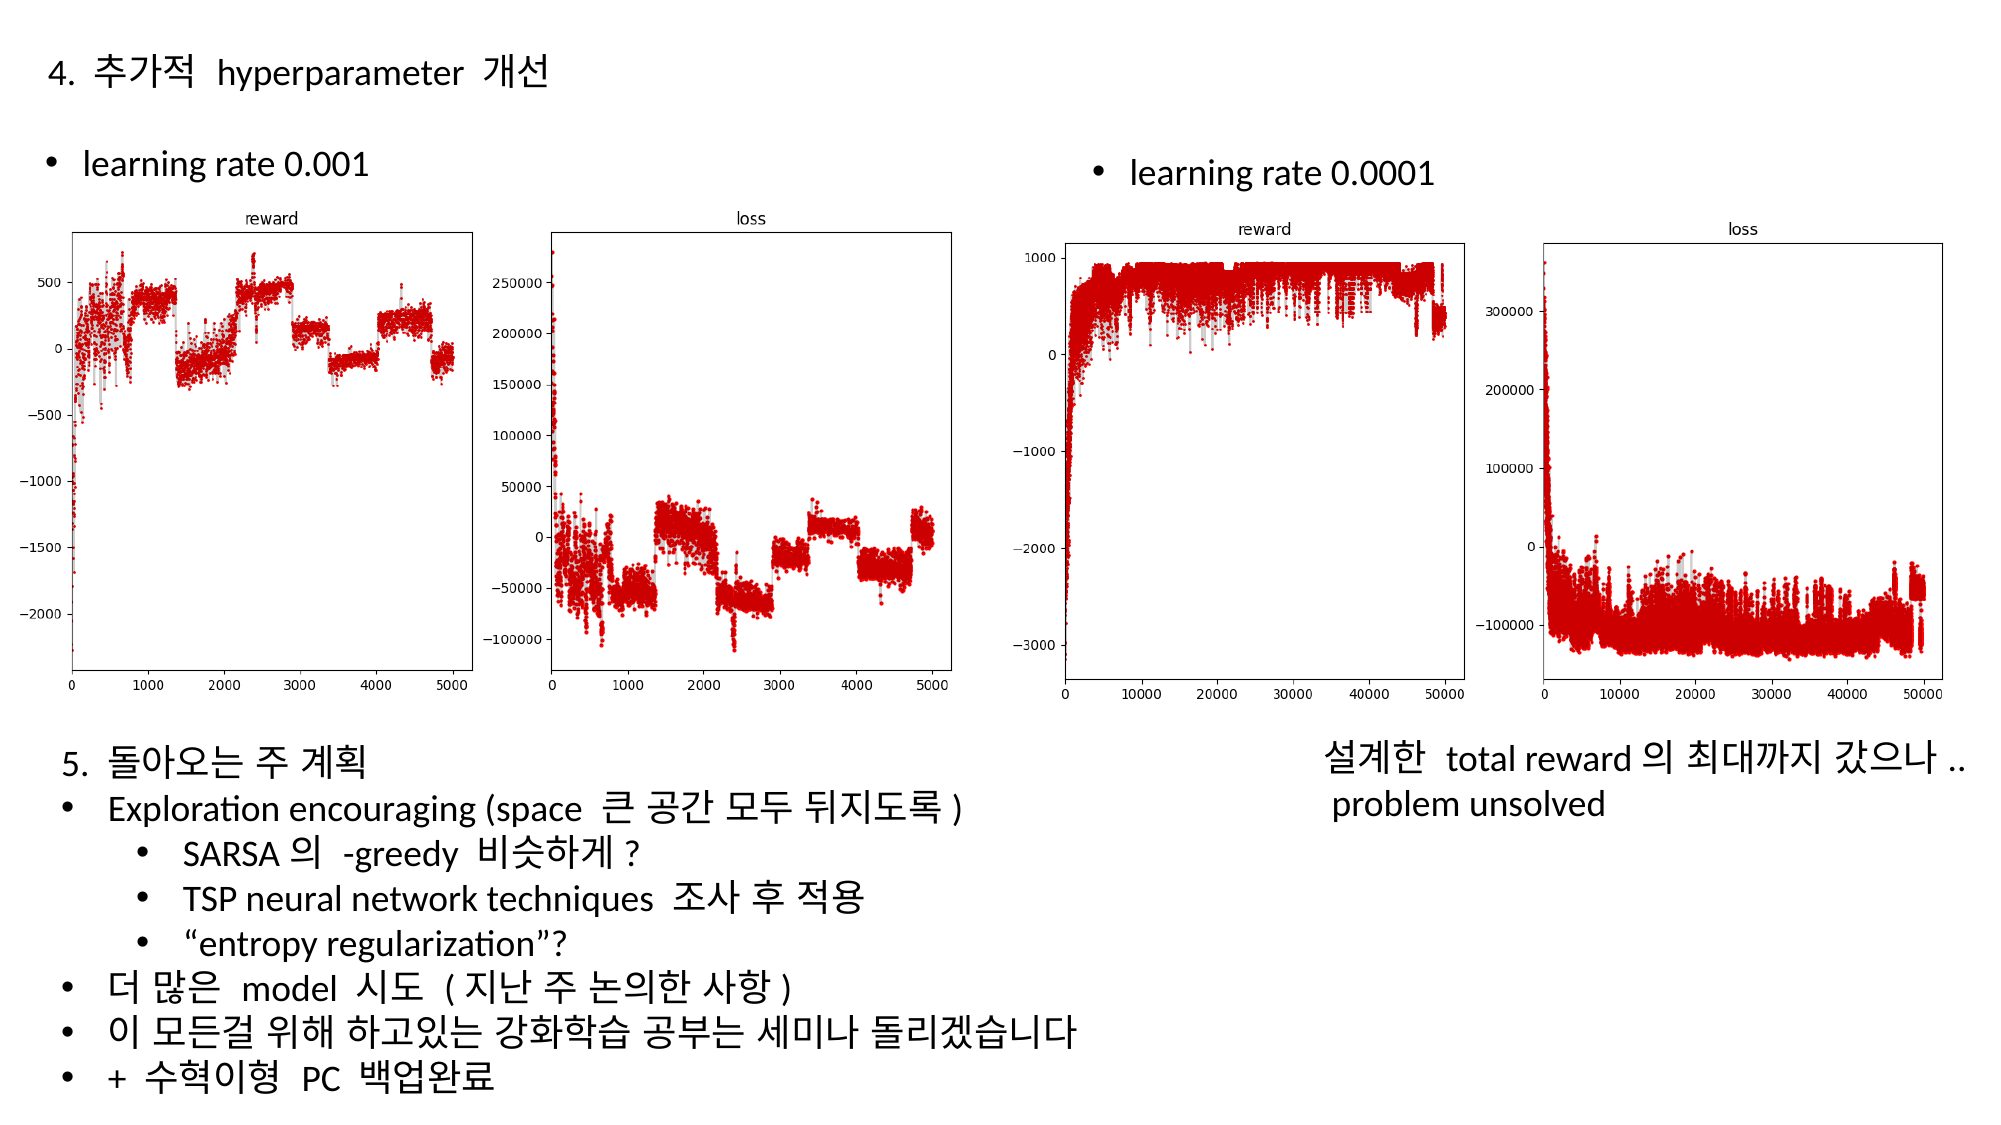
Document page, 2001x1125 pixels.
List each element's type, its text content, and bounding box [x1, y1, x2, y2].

text_box 설계한 total reward의 최대까지 갔으나.. problem unsolved [1233, 726, 2000, 877]
text_box 4. 추가적 hyperparameter 개선 [0, 40, 969, 101]
text_box learning rate 0.0001 [1077, 145, 1485, 209]
text_box learning rate 0.001 [30, 136, 734, 189]
picture [3, 189, 1975, 726]
